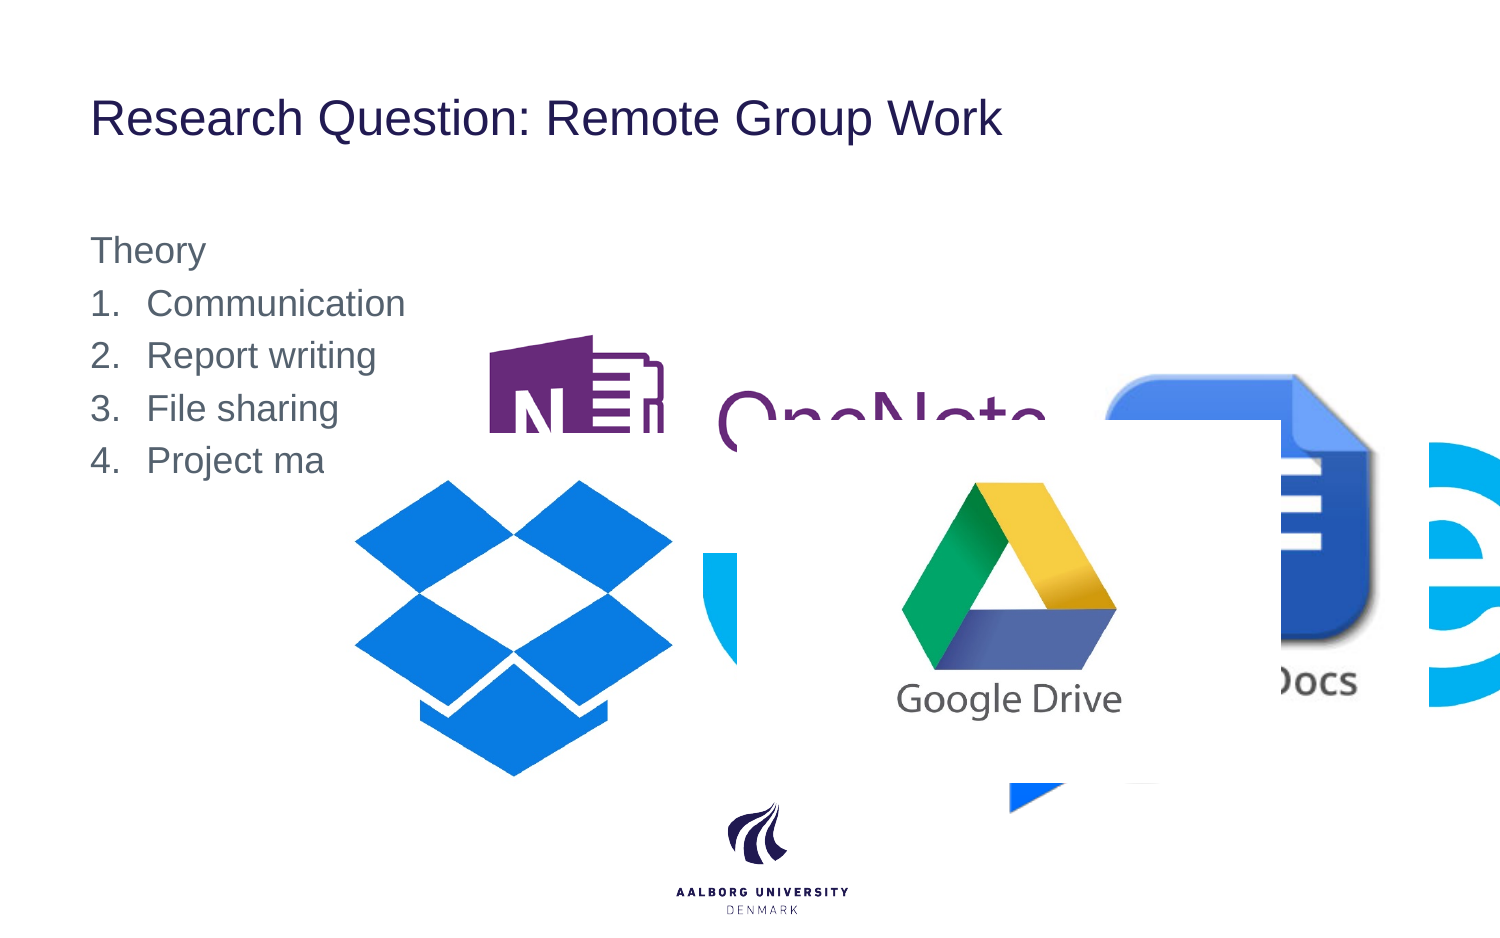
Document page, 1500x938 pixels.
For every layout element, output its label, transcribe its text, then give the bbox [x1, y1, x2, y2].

title Research Question: Remote Group Work [75, 37, 1425, 194]
list Theory Communication Report writing File sharing Project management [75, 218, 1425, 788]
picture [324, 291, 1500, 929]
